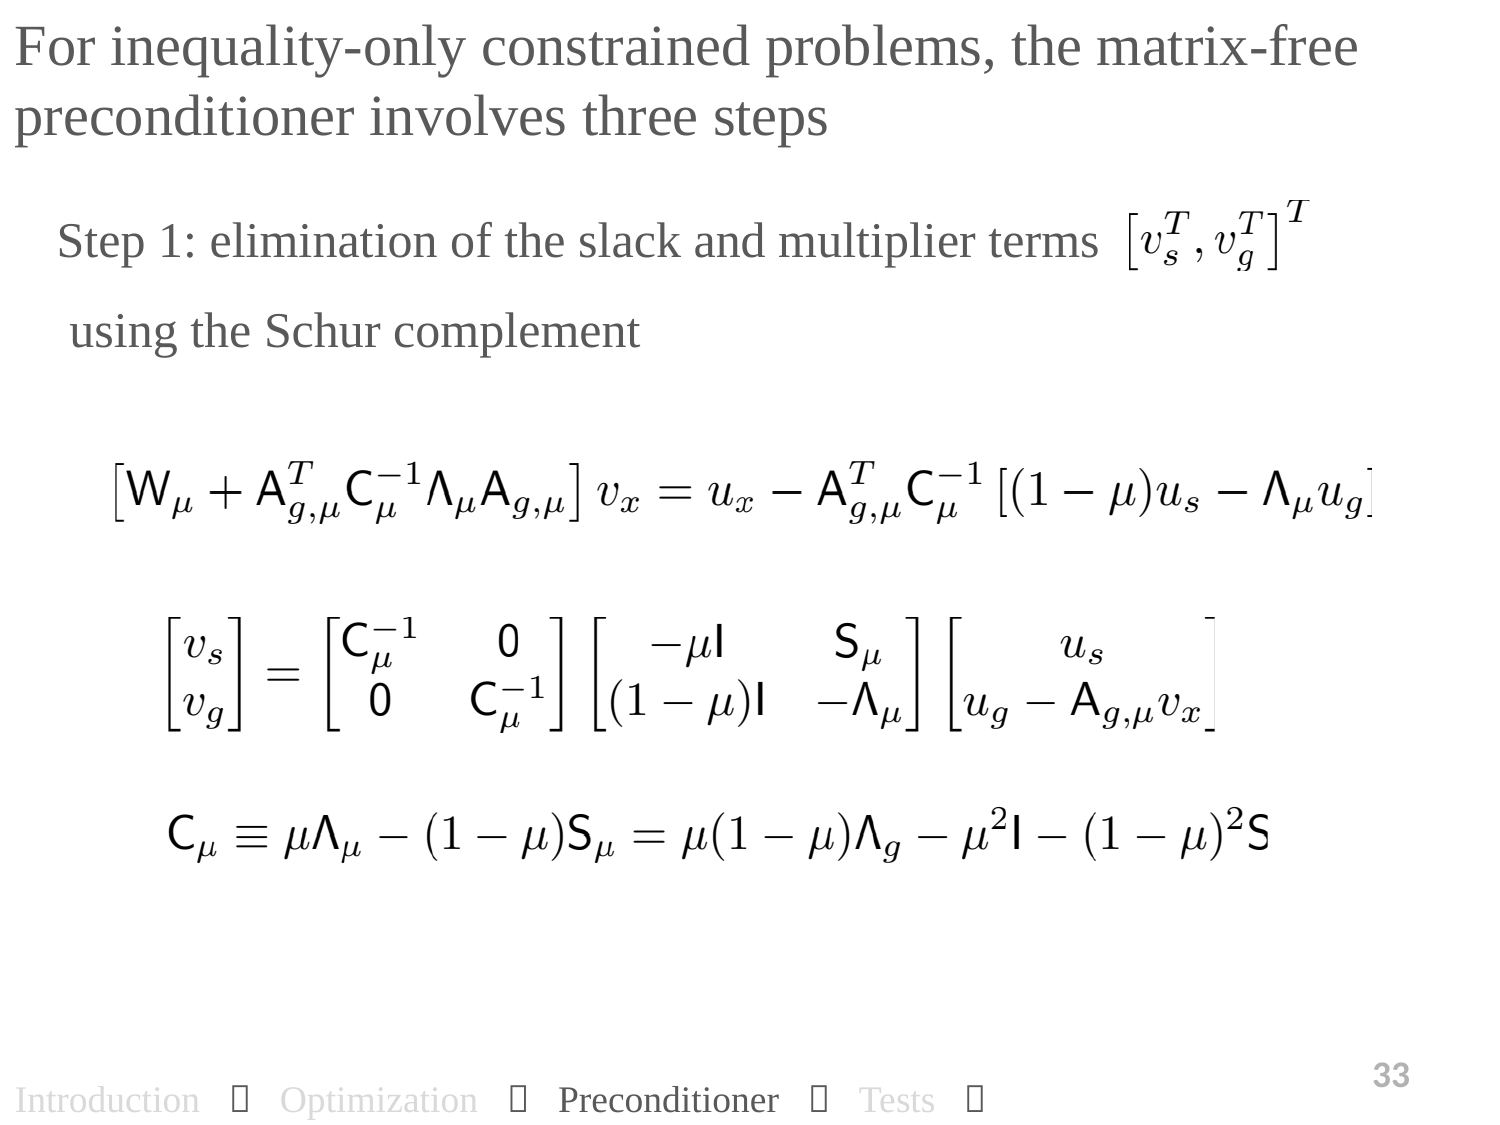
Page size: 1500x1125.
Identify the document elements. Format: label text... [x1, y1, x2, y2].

picture [115, 461, 1373, 525]
picture [168, 806, 1268, 863]
slide_number 33 [1074, 1042, 1425, 1103]
text_box Introduction  Optimization  Preconditioner  Tests  Summary [0, 1045, 1171, 1125]
text_box For inequality-only constrained problems, the matrix-free preconditioner involves three steps [0, 0, 1450, 155]
picture [168, 616, 1215, 733]
picture [1128, 200, 1310, 271]
text_box Step 1: elimination of the slack and multiplier terms using the Schur complement [41, 169, 1372, 365]
